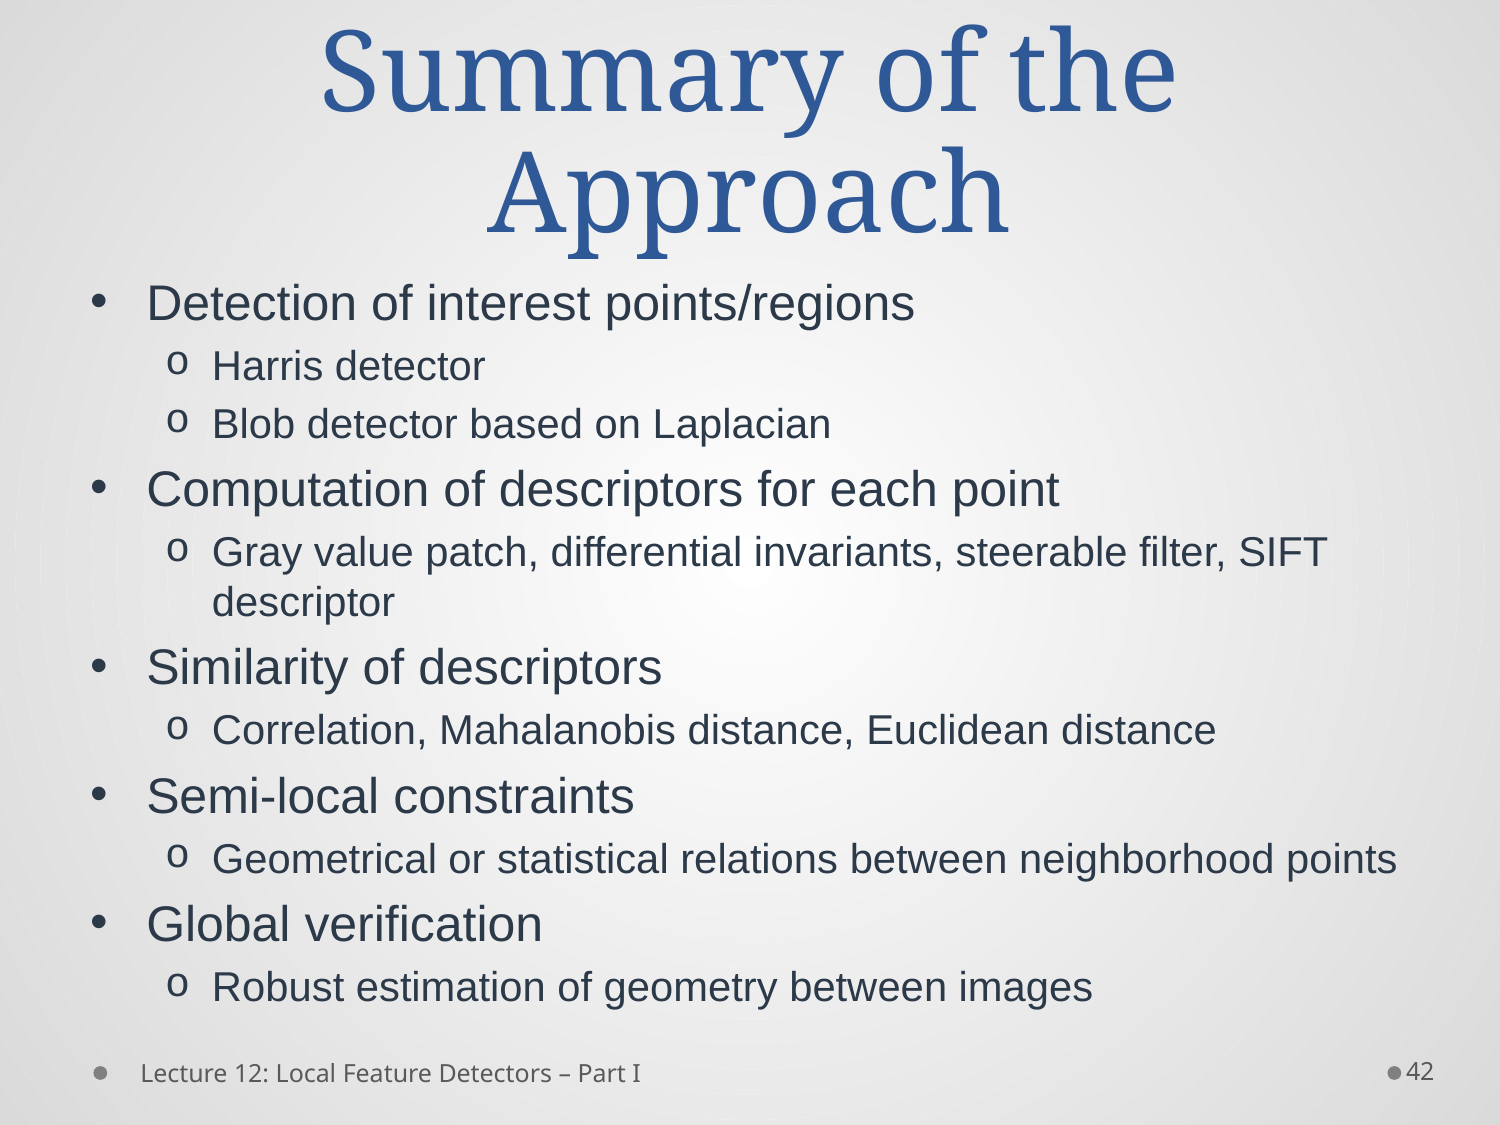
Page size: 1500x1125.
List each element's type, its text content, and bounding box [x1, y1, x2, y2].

list Detection of interest points/regions Harris detector Blob detector based on Laplacian Computation of descriptors for each point Gray value patch, differential invariants, steerable filter, SIFT descriptor Similarity of descriptors Correlation, Mahalanobis distance, Euclidean distance Semi-local constraints Geometrical or statistical relations between neighborhood points Global verification Robust estimation of geometry between images [74, 262, 1426, 1043]
title Summary of the Approach [75, 0, 1425, 262]
slide_number 42 [1401, 1042, 1494, 1103]
